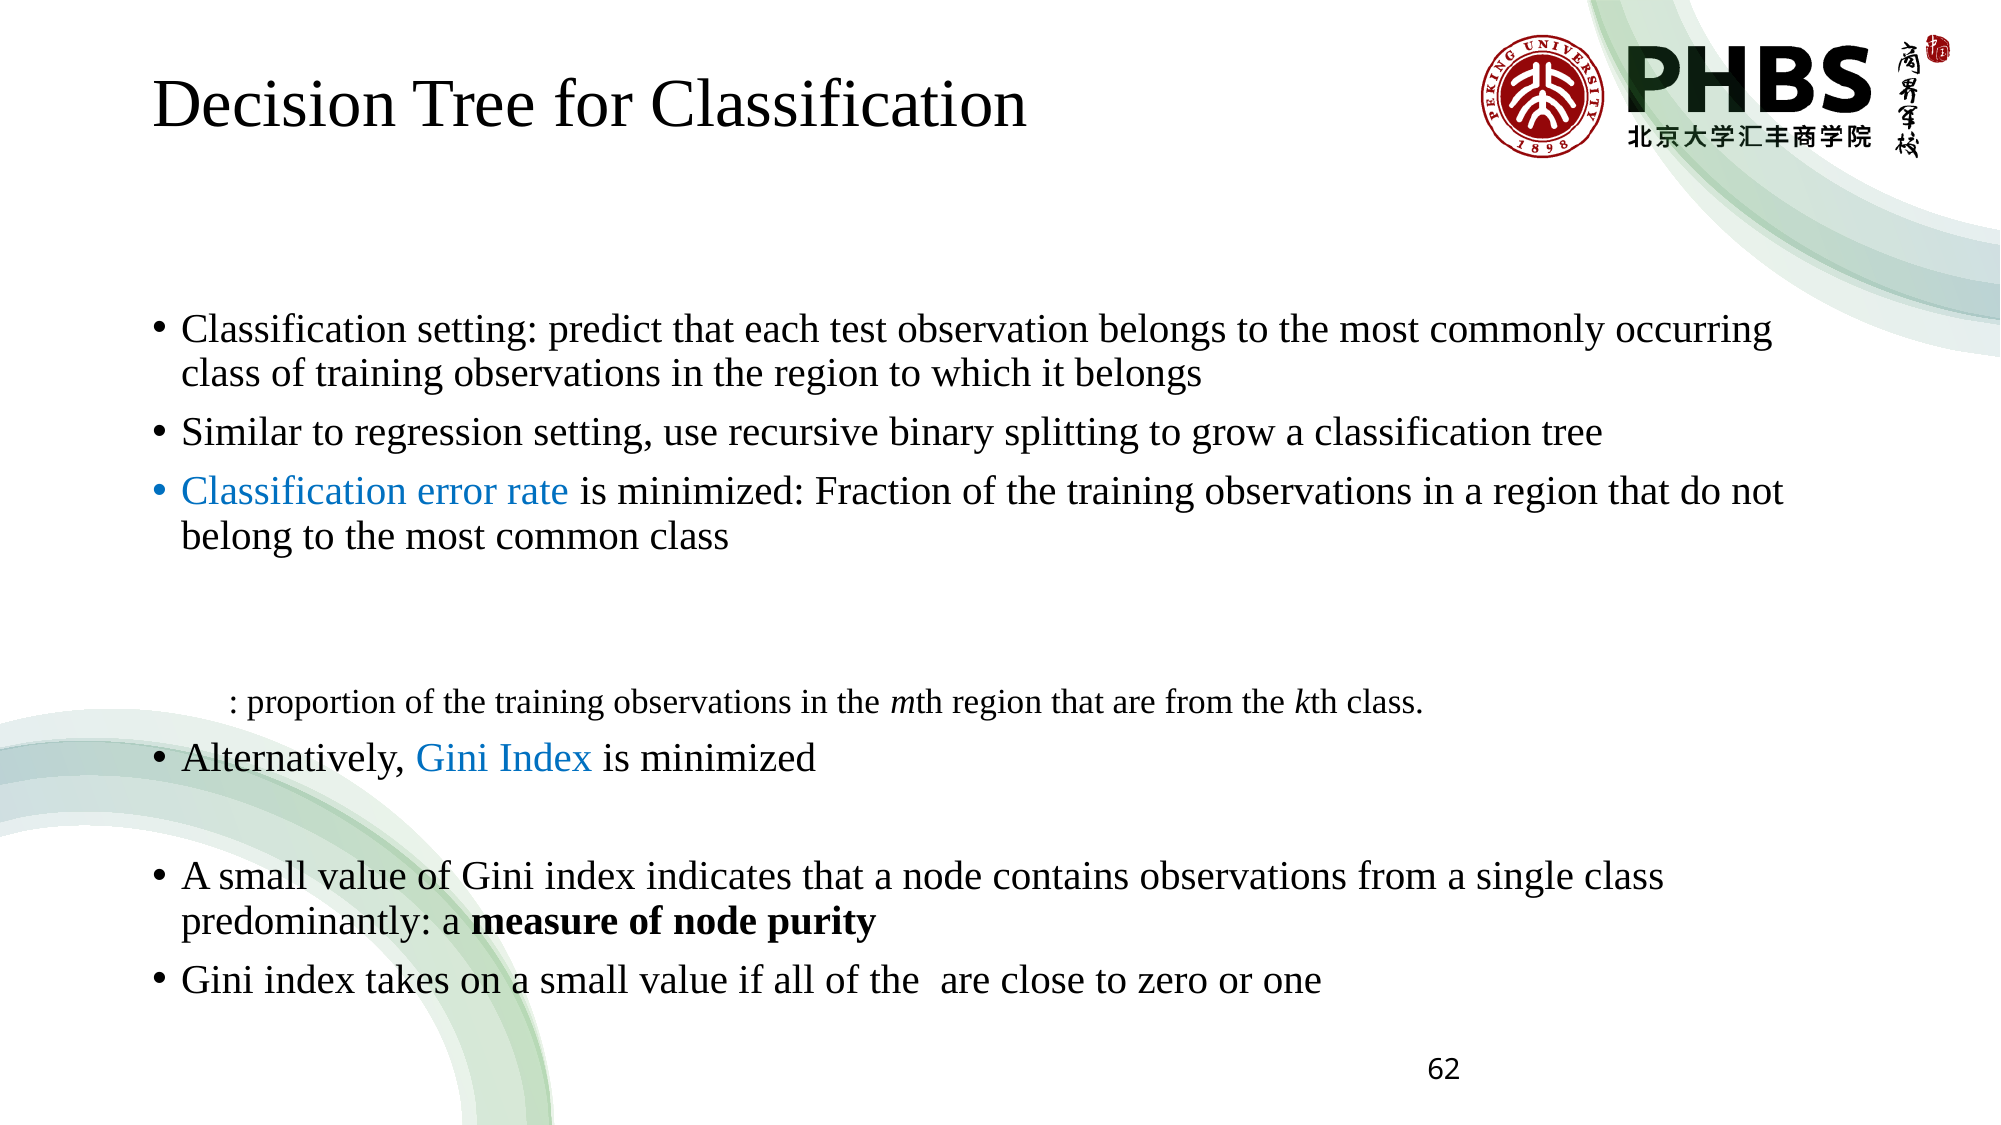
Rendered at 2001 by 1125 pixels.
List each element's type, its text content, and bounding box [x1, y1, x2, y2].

title Decision Tree for Classification [137, 59, 1863, 278]
picture [1458, 0, 1609, 59]
picture [1625, 0, 2000, 185]
slide_number 62 [1412, 1042, 1750, 1103]
